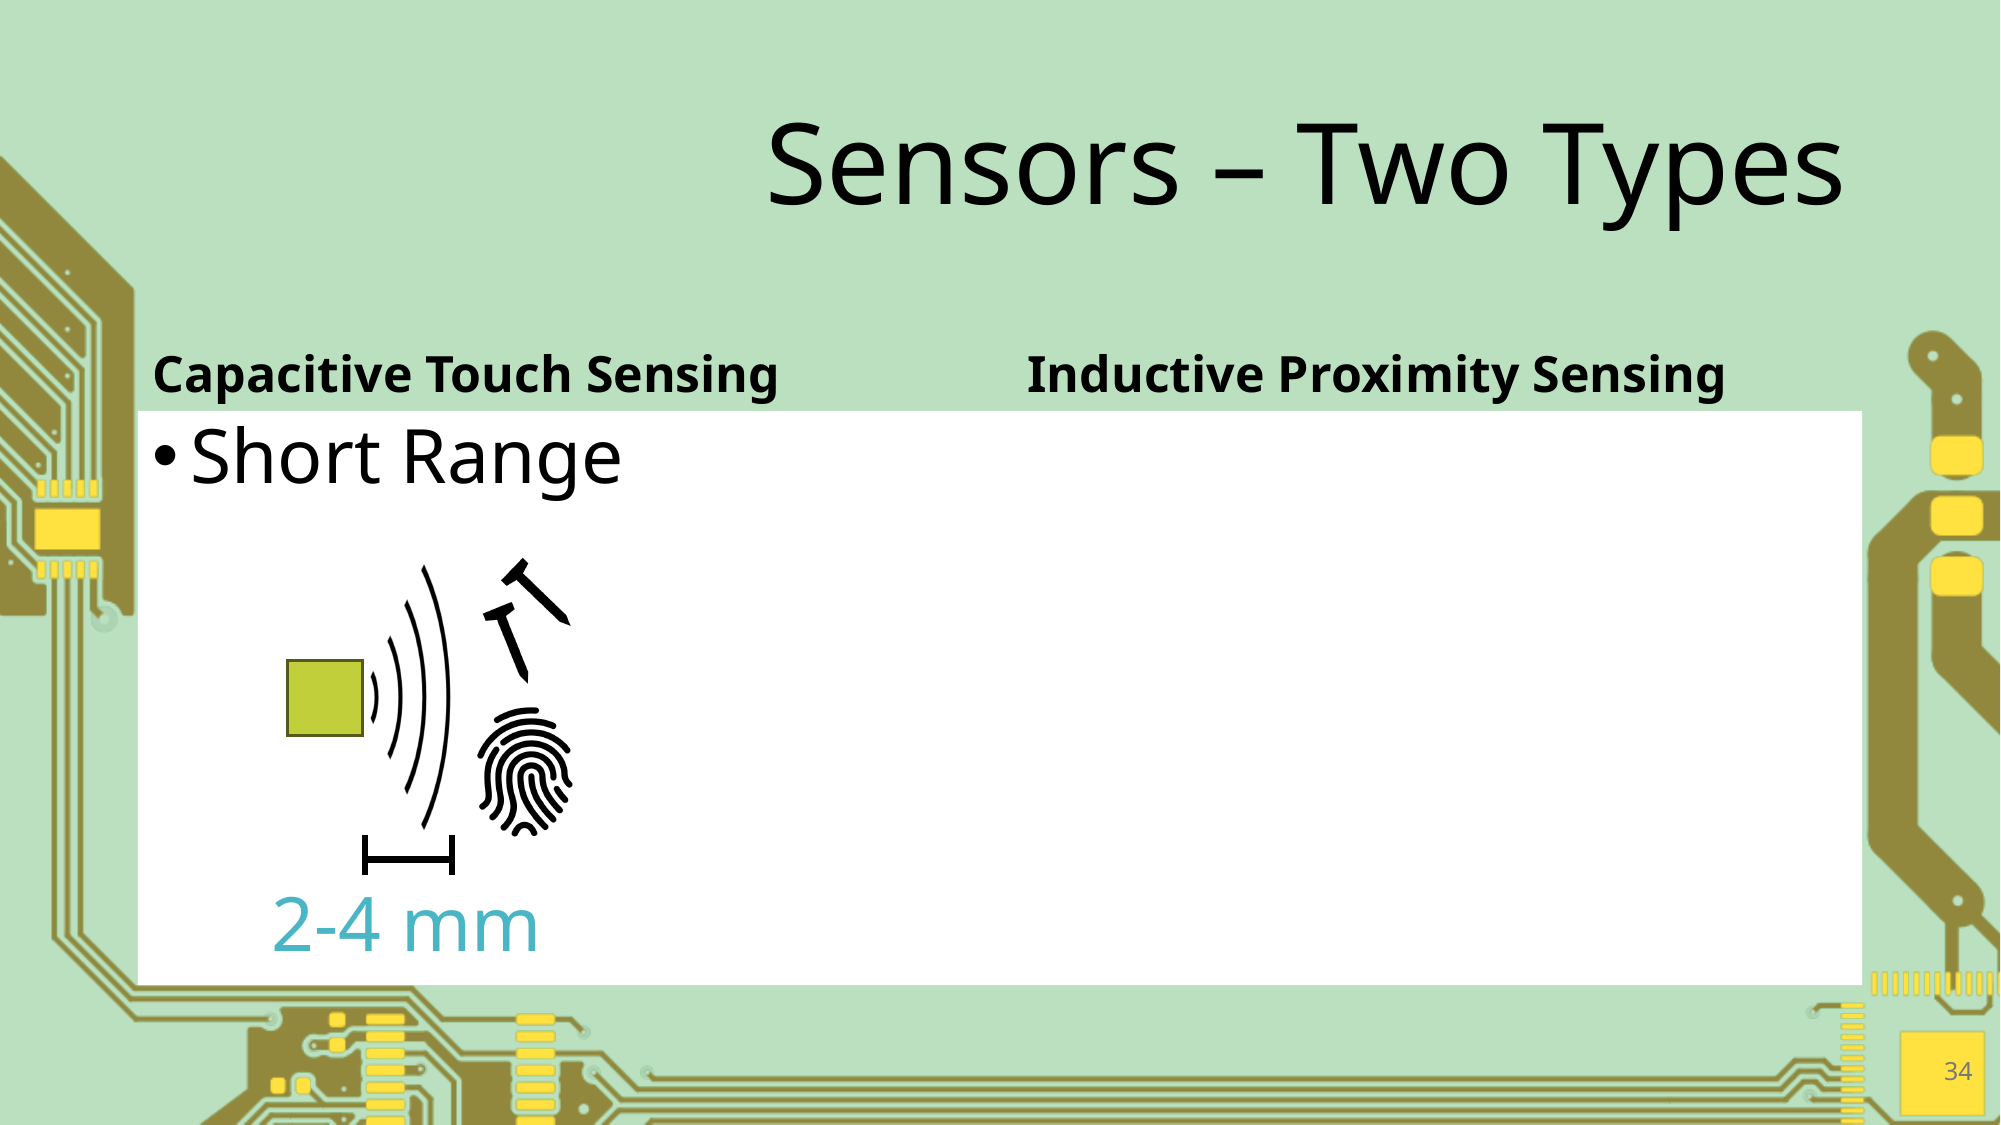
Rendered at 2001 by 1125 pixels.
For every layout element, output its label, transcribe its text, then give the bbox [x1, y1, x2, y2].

title Sensors – Two Types [137, 59, 1863, 278]
slide_number 34 [1895, 1042, 1988, 1103]
picture [0, 0, 2001, 1125]
list Inductive Proximity Sensing [1012, 275, 1863, 411]
text_box 2-4 mm [256, 869, 557, 974]
list Short Range [137, 410, 1863, 986]
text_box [361, 834, 453, 876]
list Capacitive Touch Sensing [137, 275, 984, 410]
